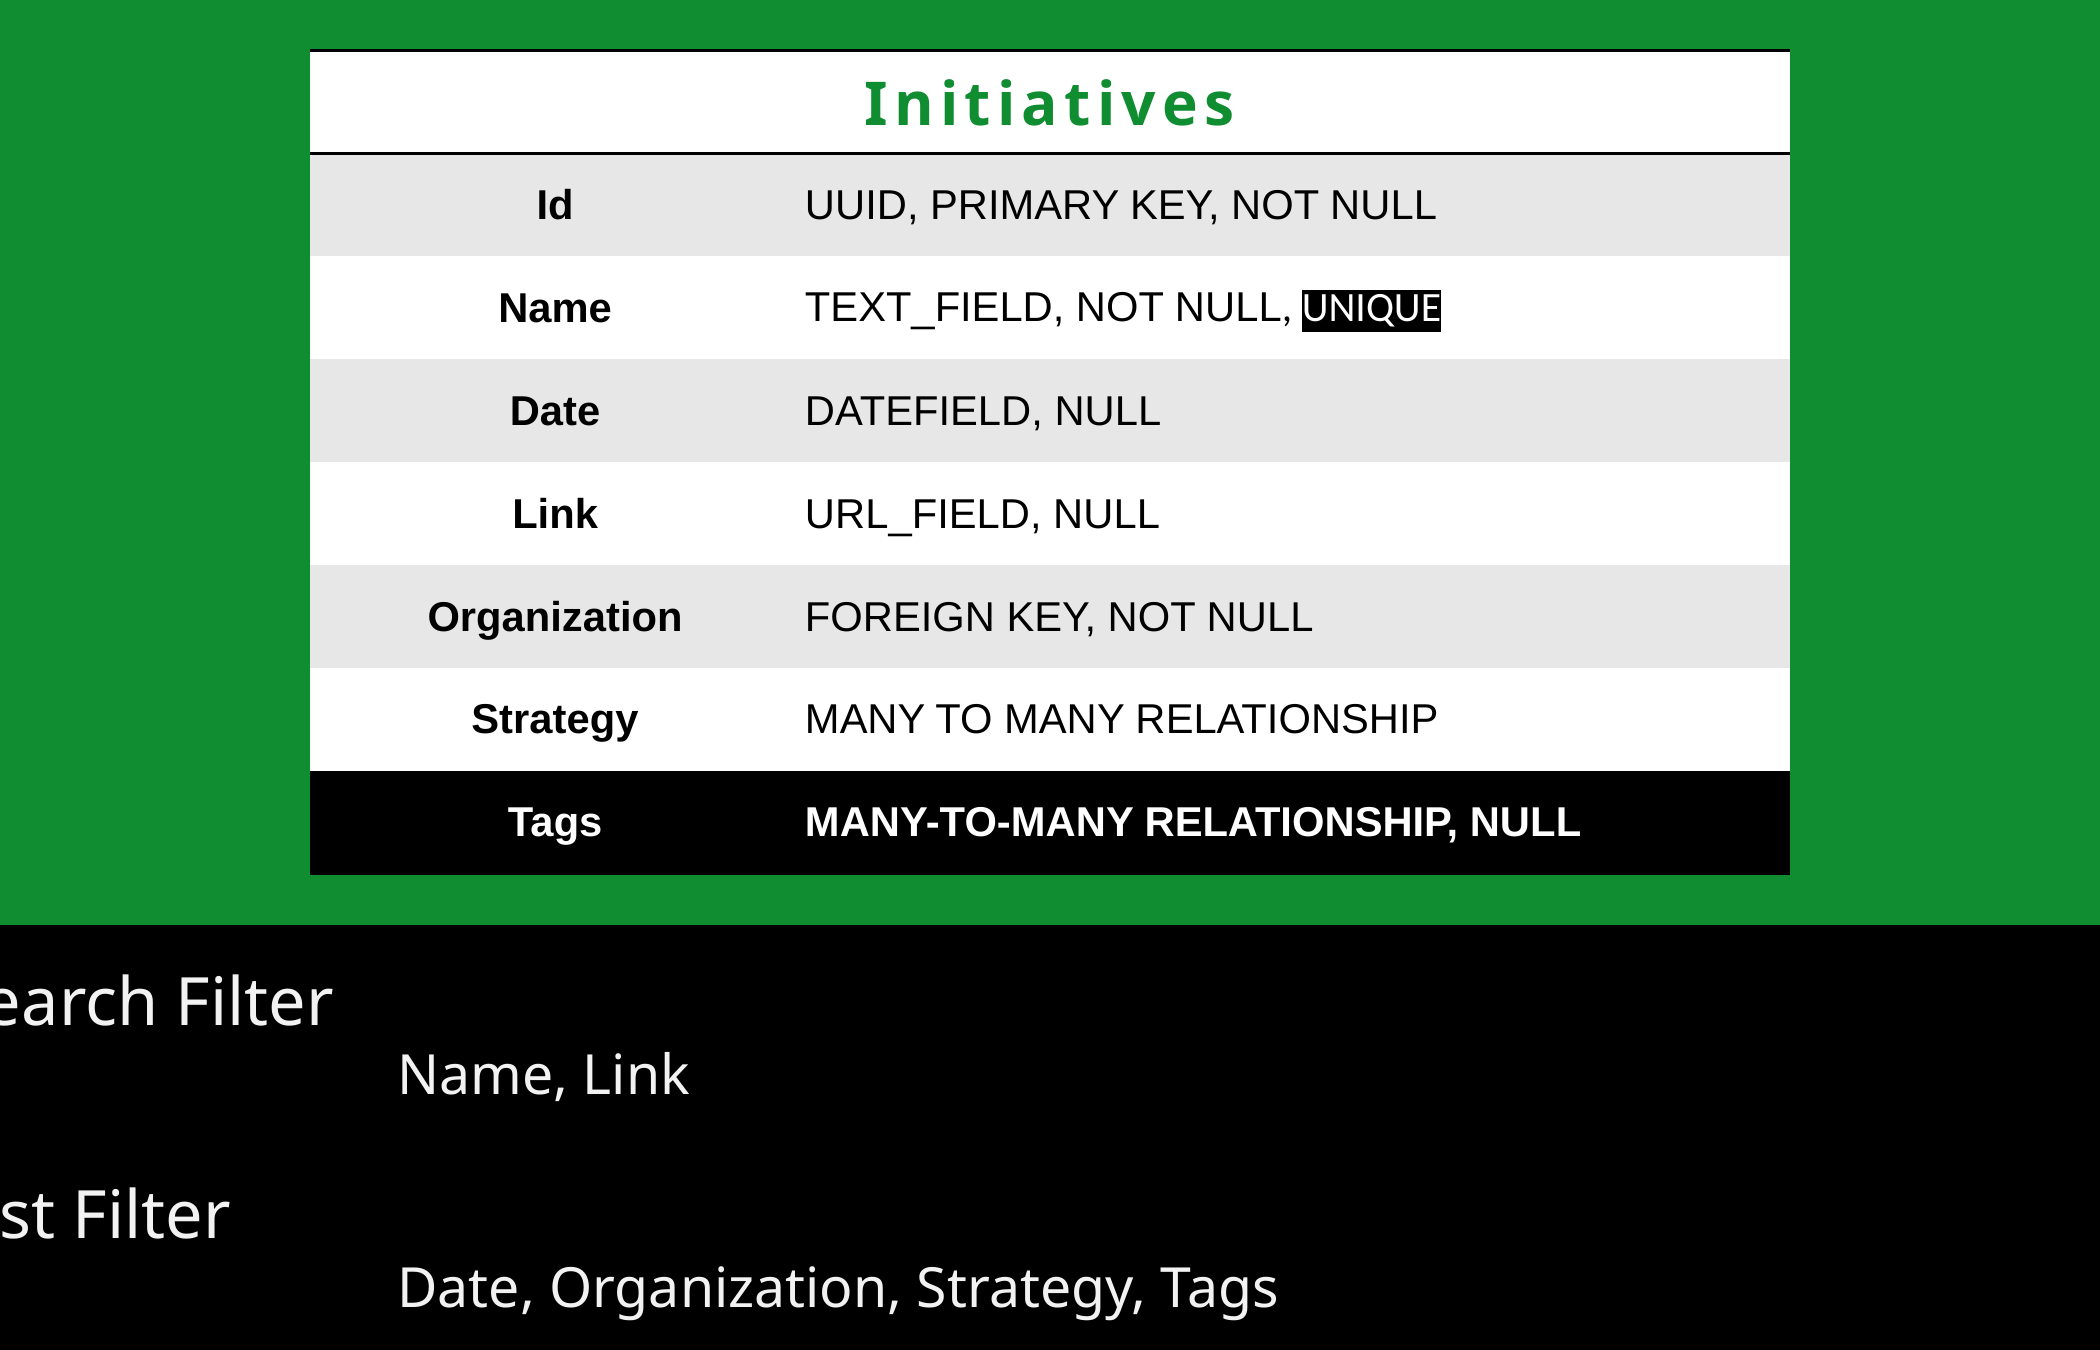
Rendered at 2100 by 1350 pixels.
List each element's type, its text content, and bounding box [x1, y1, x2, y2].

text_box [0, 925, 2100, 1350]
table_cell TEXT_FIELD, NOT NULL, UNIQUE [800, 256, 1790, 359]
table_cell Link [310, 462, 800, 565]
table_cell Organization [310, 565, 800, 668]
text_box Search Filter Name, Link List Filter Date, Organization, Strategy, Tags [0, 956, 1286, 1321]
table_cell Name [310, 256, 800, 359]
table_header Initiatives [310, 52, 1790, 152]
table_cell MANY TO MANY RELATIONSHIP [800, 668, 1790, 771]
table_cell Strategy [310, 668, 800, 771]
table_cell UUID, PRIMARY KEY, NOT NULL [800, 155, 1790, 256]
table_cell MANY-TO-MANY RELATIONSHIP, NULL [800, 771, 1790, 872]
table_cell FOREIGN KEY, NOT NULL [800, 565, 1790, 668]
table_cell Date [310, 359, 800, 462]
table_cell Id [310, 155, 800, 256]
table_cell Tags [310, 771, 800, 872]
table_cell DATEFIELD, NULL [800, 359, 1790, 462]
table_cell URL_FIELD, NULL [800, 462, 1790, 565]
